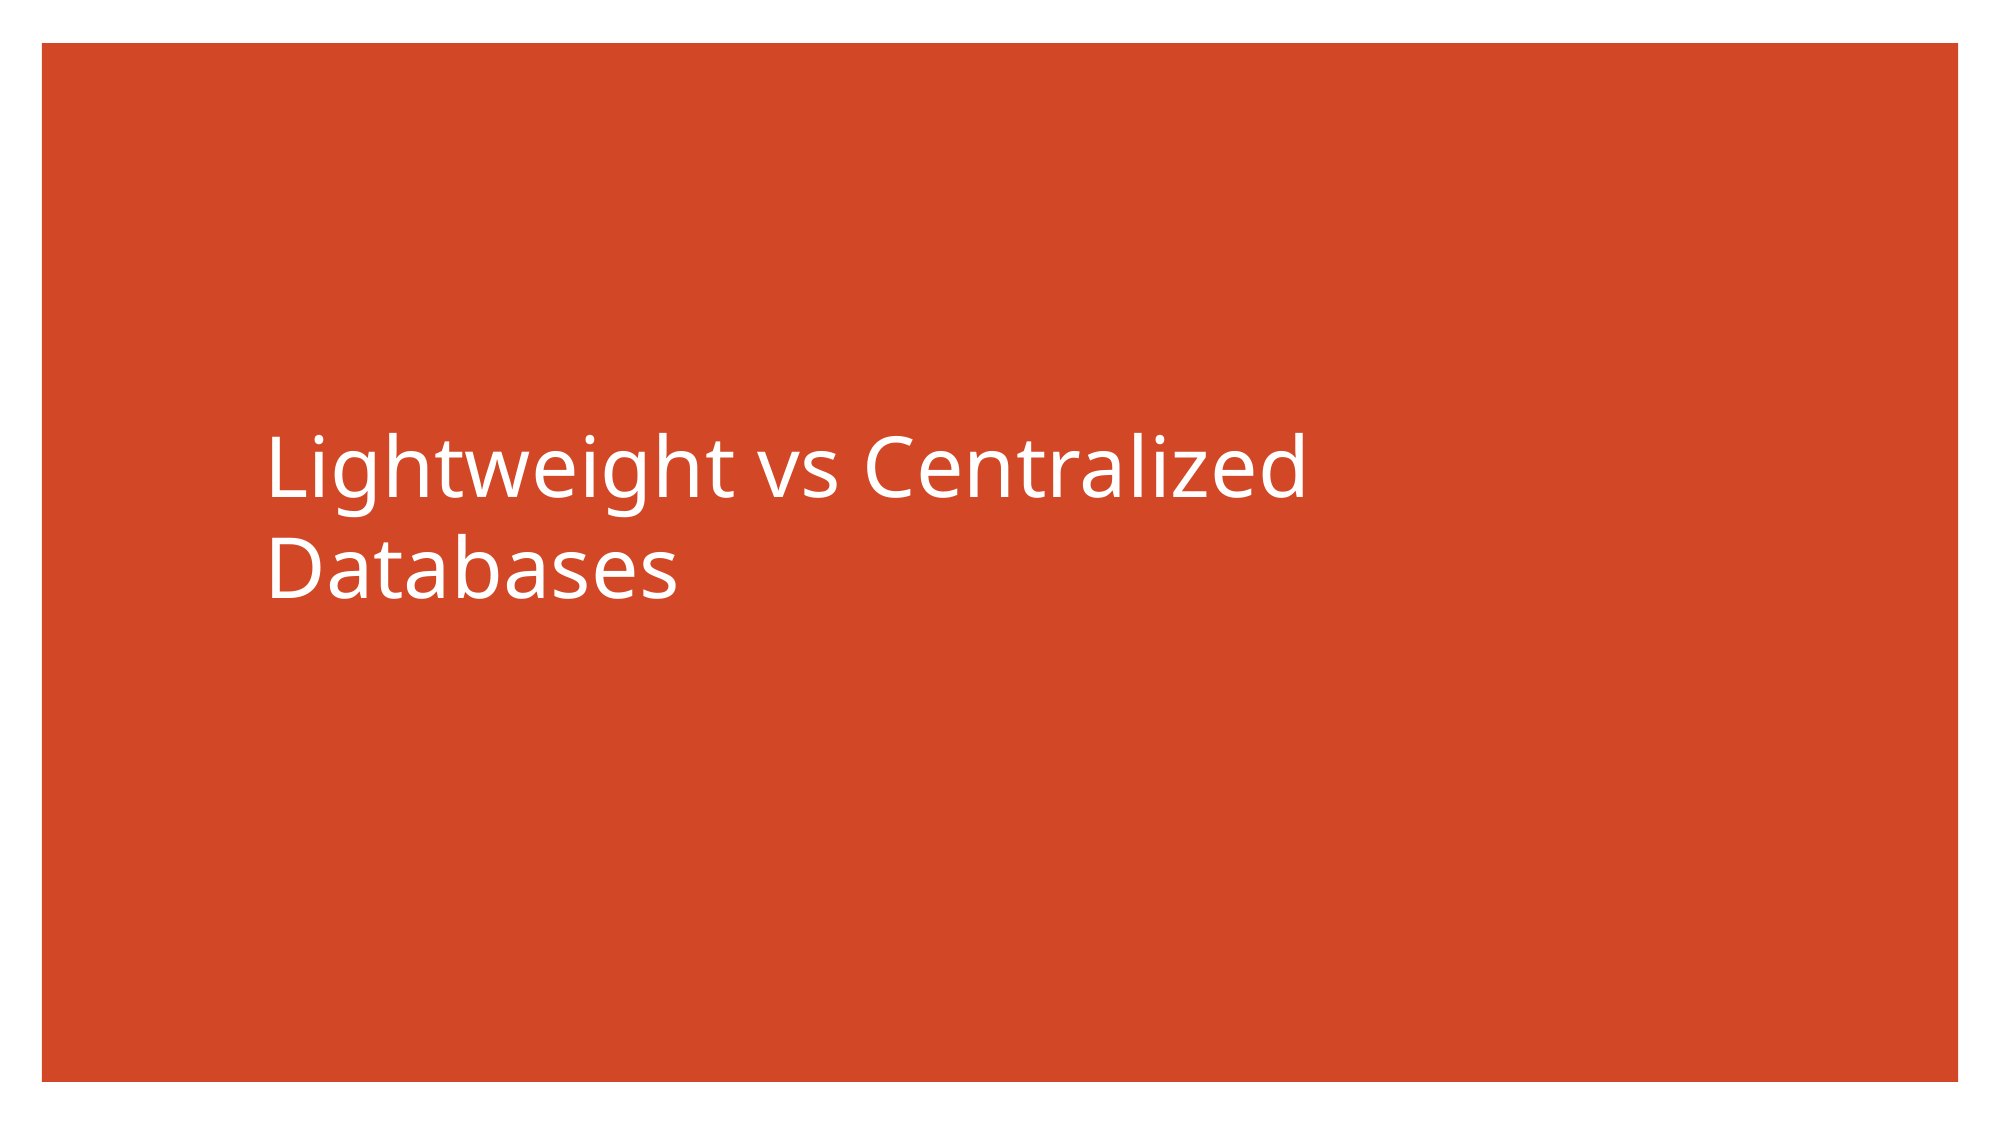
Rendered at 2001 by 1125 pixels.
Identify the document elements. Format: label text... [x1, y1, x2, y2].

title Lightweight vs Centralized Databases [249, 405, 1737, 624]
